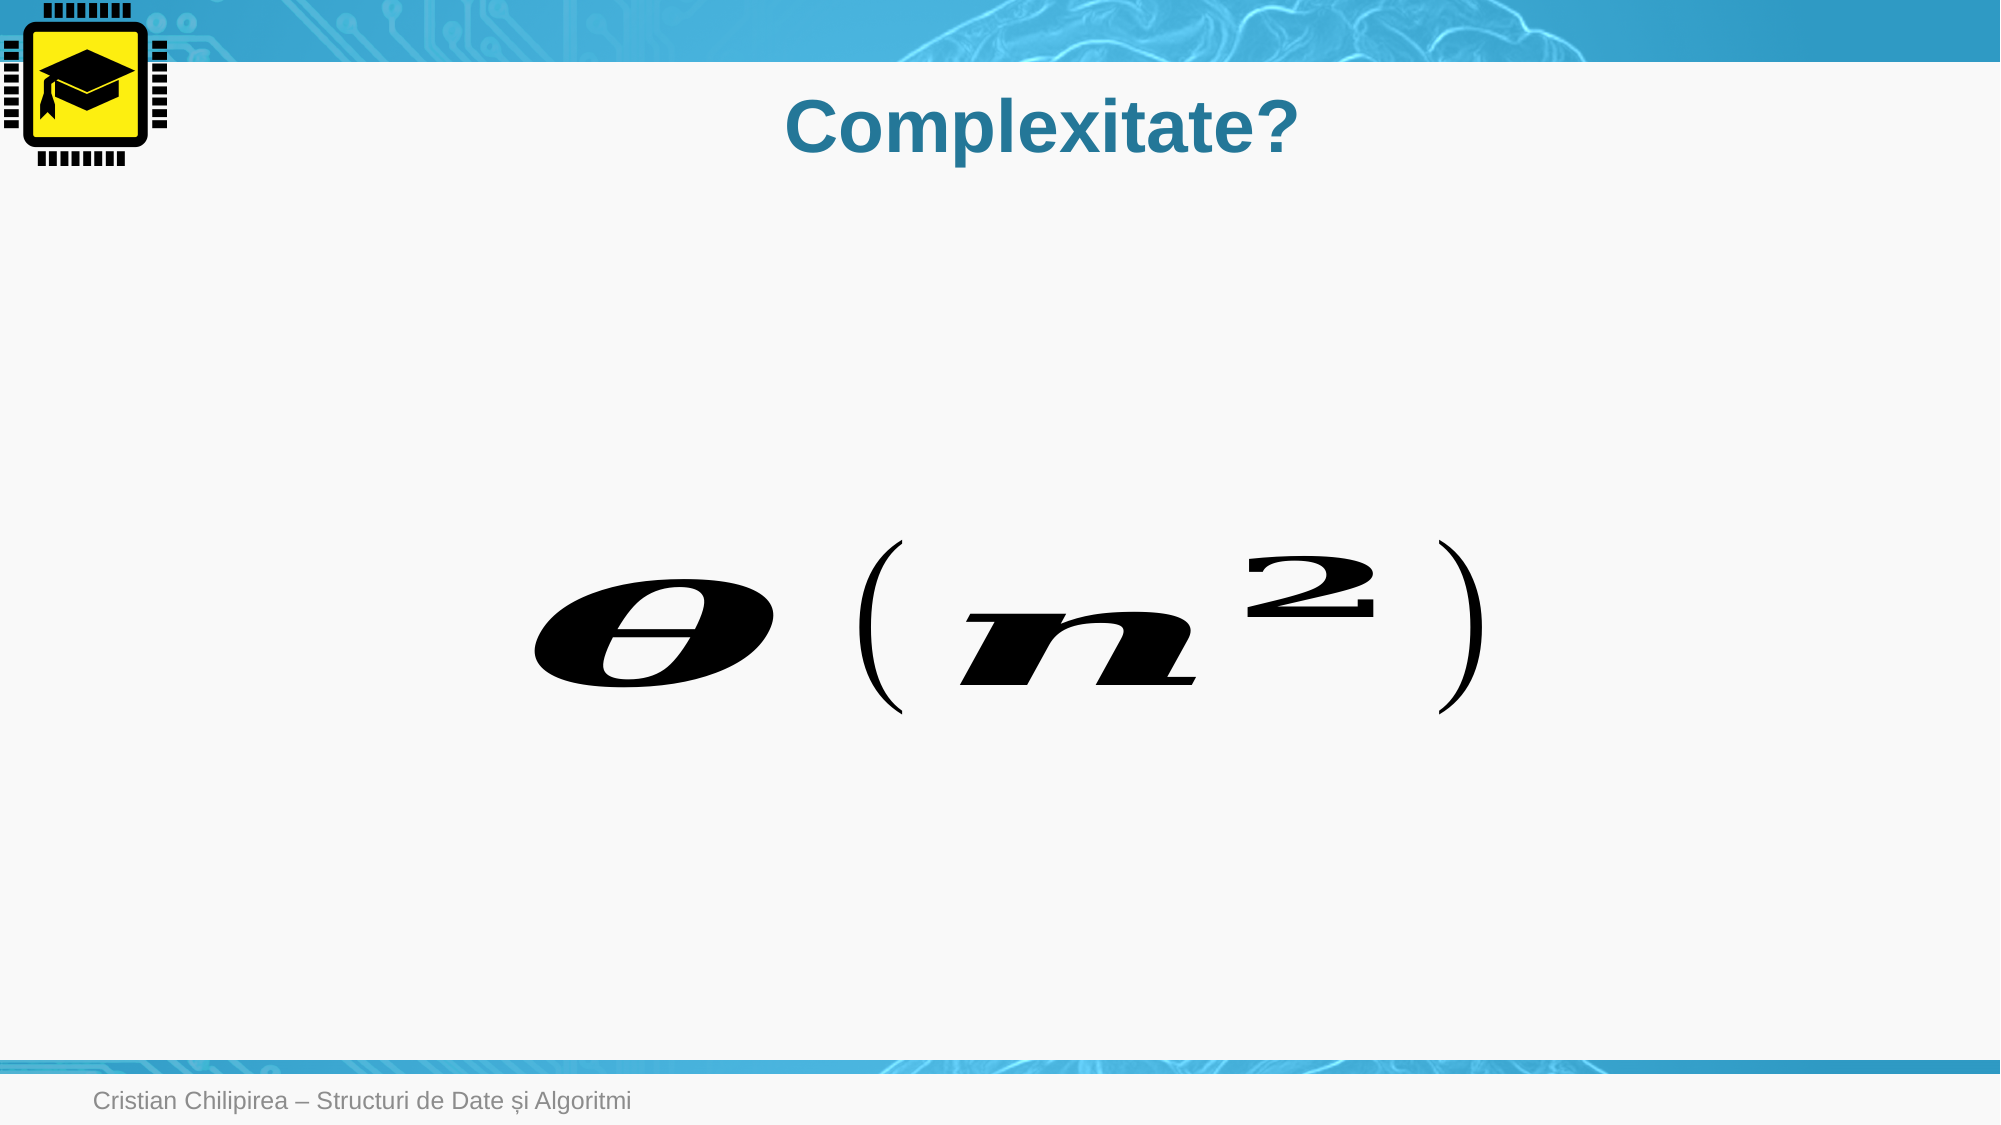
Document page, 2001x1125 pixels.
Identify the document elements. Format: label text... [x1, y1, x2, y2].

footer Cristian Chilipirea – Structuri de Date și Algoritmi [77, 1073, 1338, 1125]
picture [0, 1060, 2000, 1074]
title Complexitate? [170, 76, 1915, 180]
picture [0, 0, 2000, 166]
